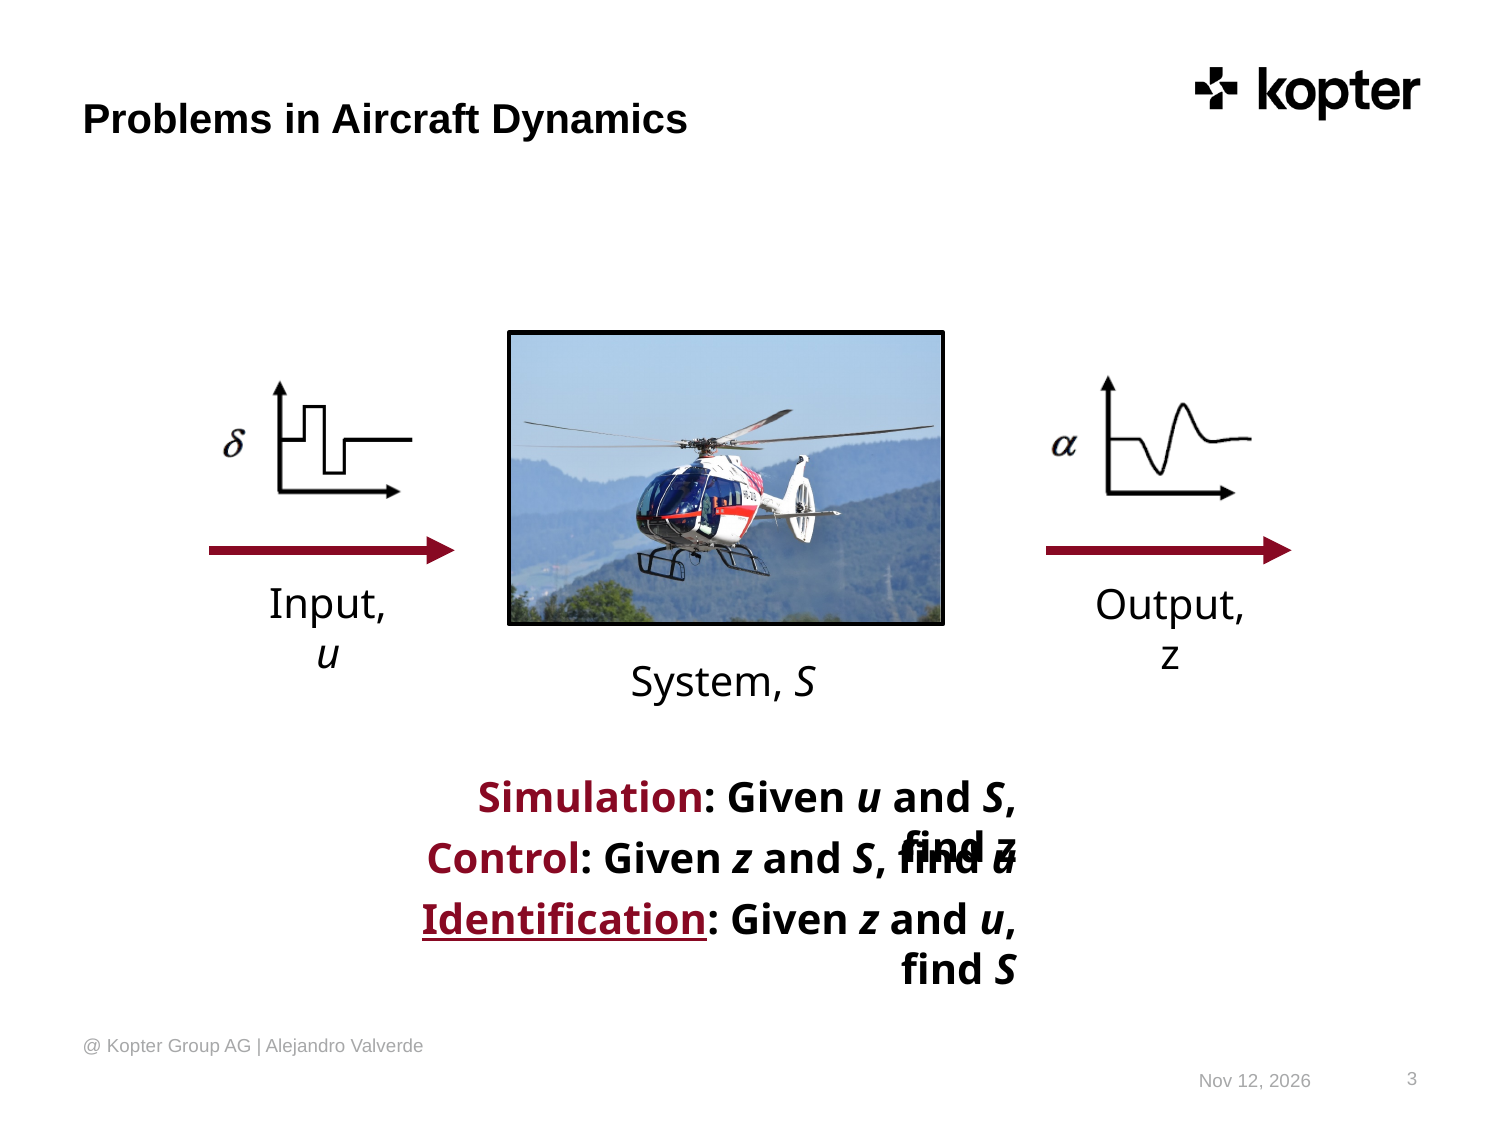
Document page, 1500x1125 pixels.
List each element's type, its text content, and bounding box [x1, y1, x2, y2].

picture [1194, 66, 1421, 121]
list @ Kopter Group AG | Alejandro Valverde [82, 1033, 703, 1063]
title Problems in Aircraft Dynamics [82, 64, 1153, 142]
slide_number 3 [1328, 1067, 1418, 1097]
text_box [391, 770, 1017, 950]
slide_number 26-Feb-18 [1181, 1069, 1329, 1099]
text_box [209, 334, 1296, 728]
